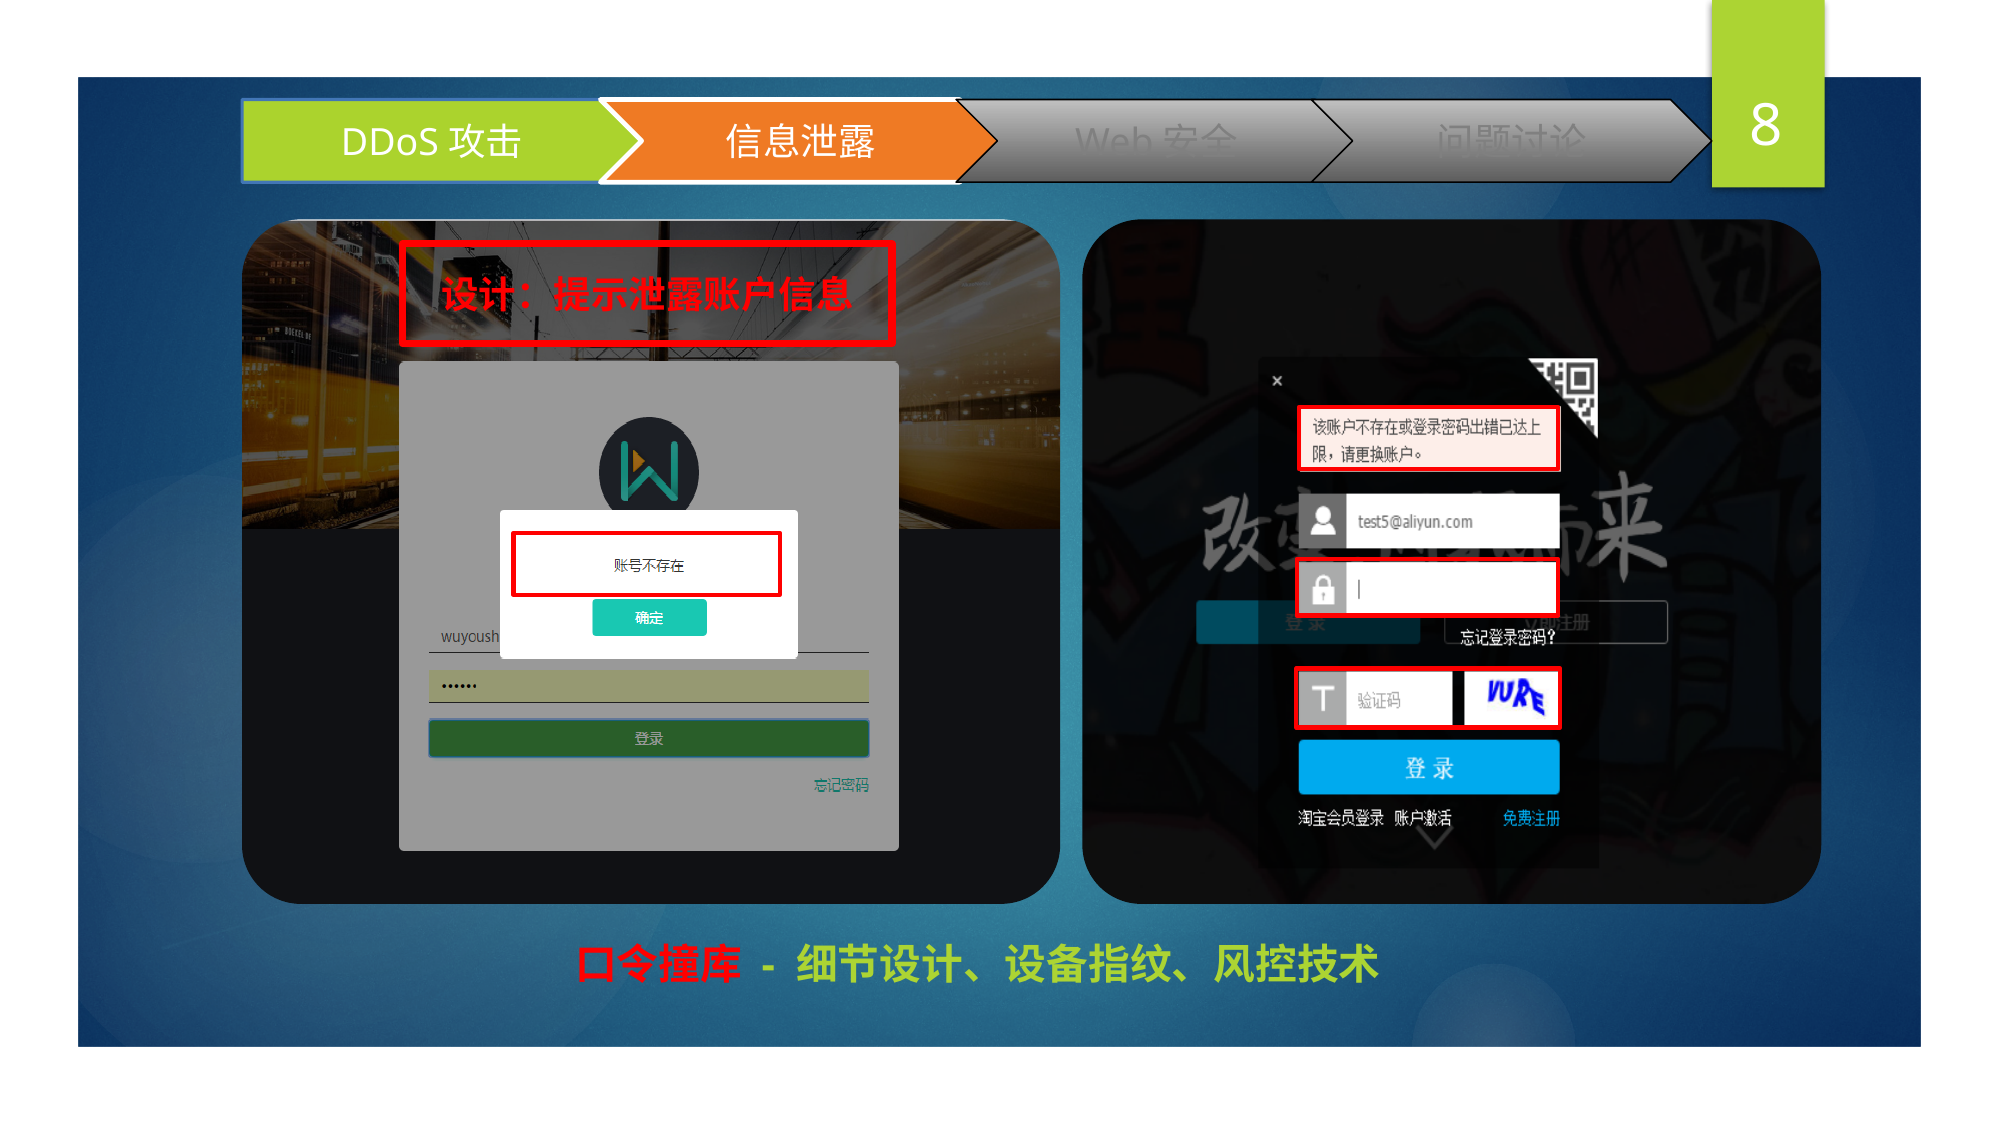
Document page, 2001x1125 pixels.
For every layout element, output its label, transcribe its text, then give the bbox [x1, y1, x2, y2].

picture [241, 219, 1061, 905]
picture [1082, 219, 1822, 905]
slide_number 8 [1698, 48, 1836, 174]
text_box 口令撞库 - 细节设计、设备指纹、风控技术 [310, 929, 1646, 995]
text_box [241, 99, 1713, 183]
